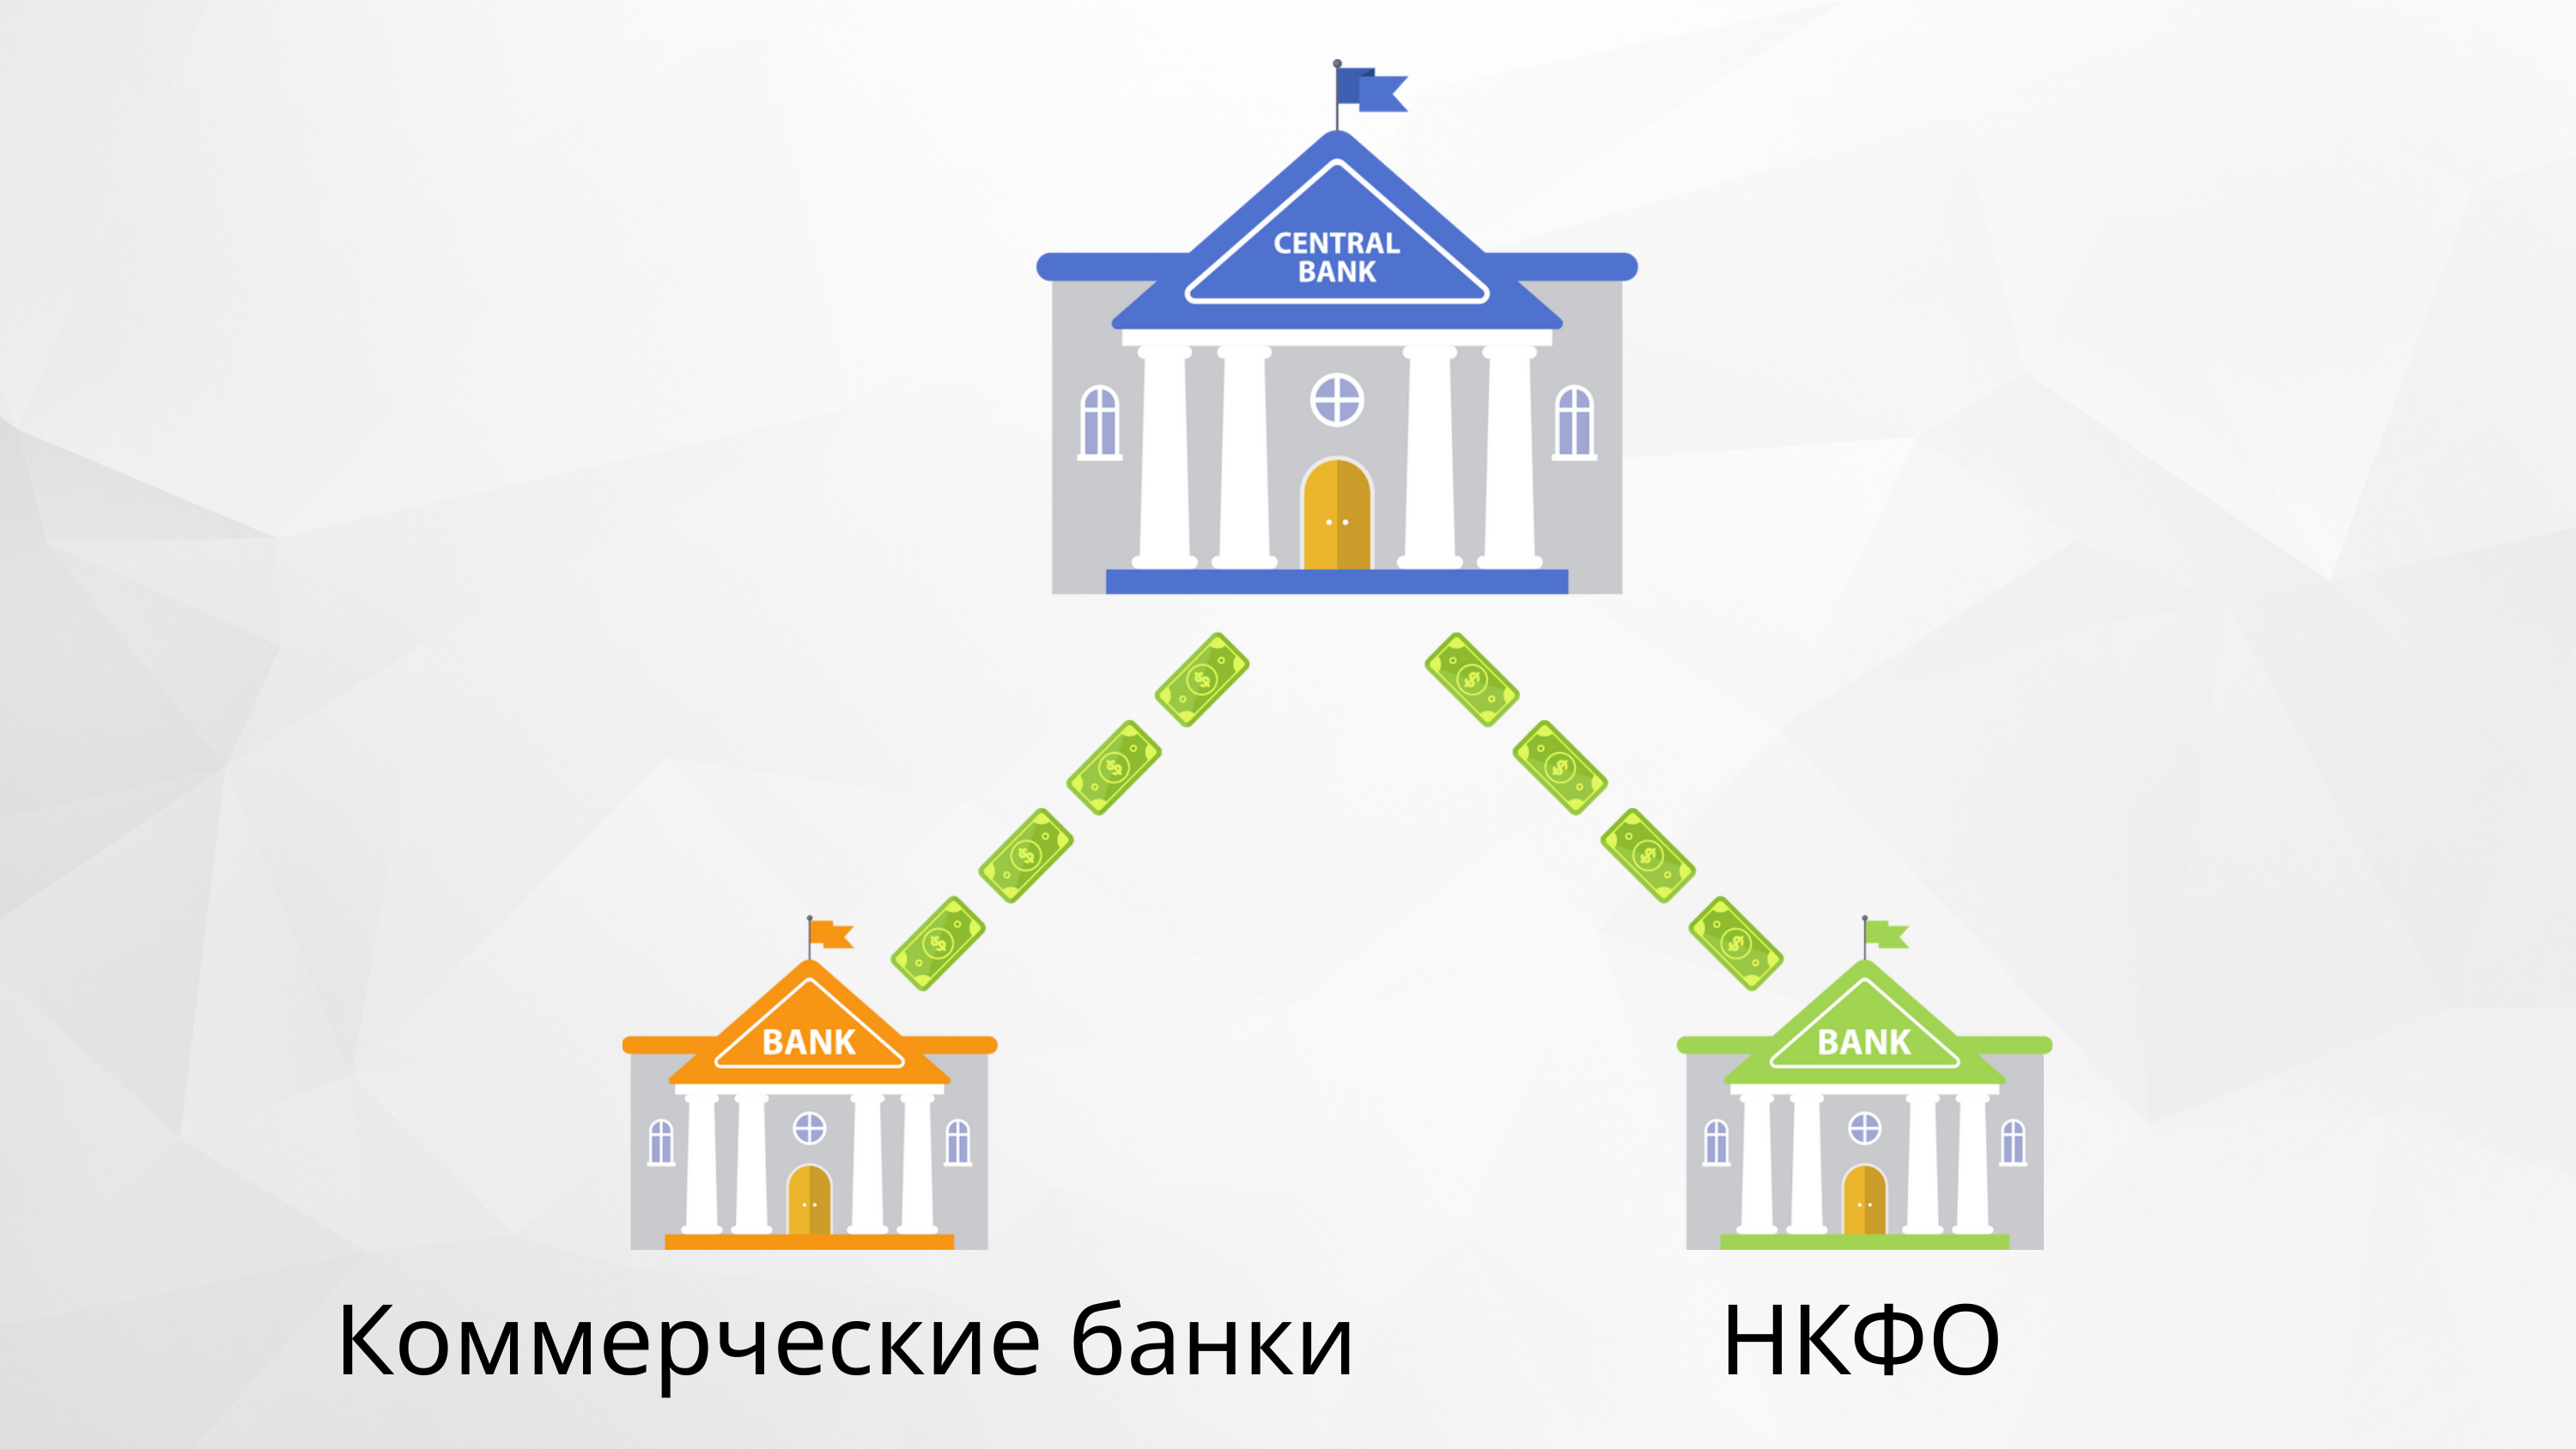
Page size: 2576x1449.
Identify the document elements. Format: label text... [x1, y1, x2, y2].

text_box [622, 59, 2053, 1250]
text_box НКФО [1705, 1257, 2018, 1394]
text_box Коммерческие банки [242, 1257, 1359, 1394]
text_box [0, 0, 2576, 1449]
